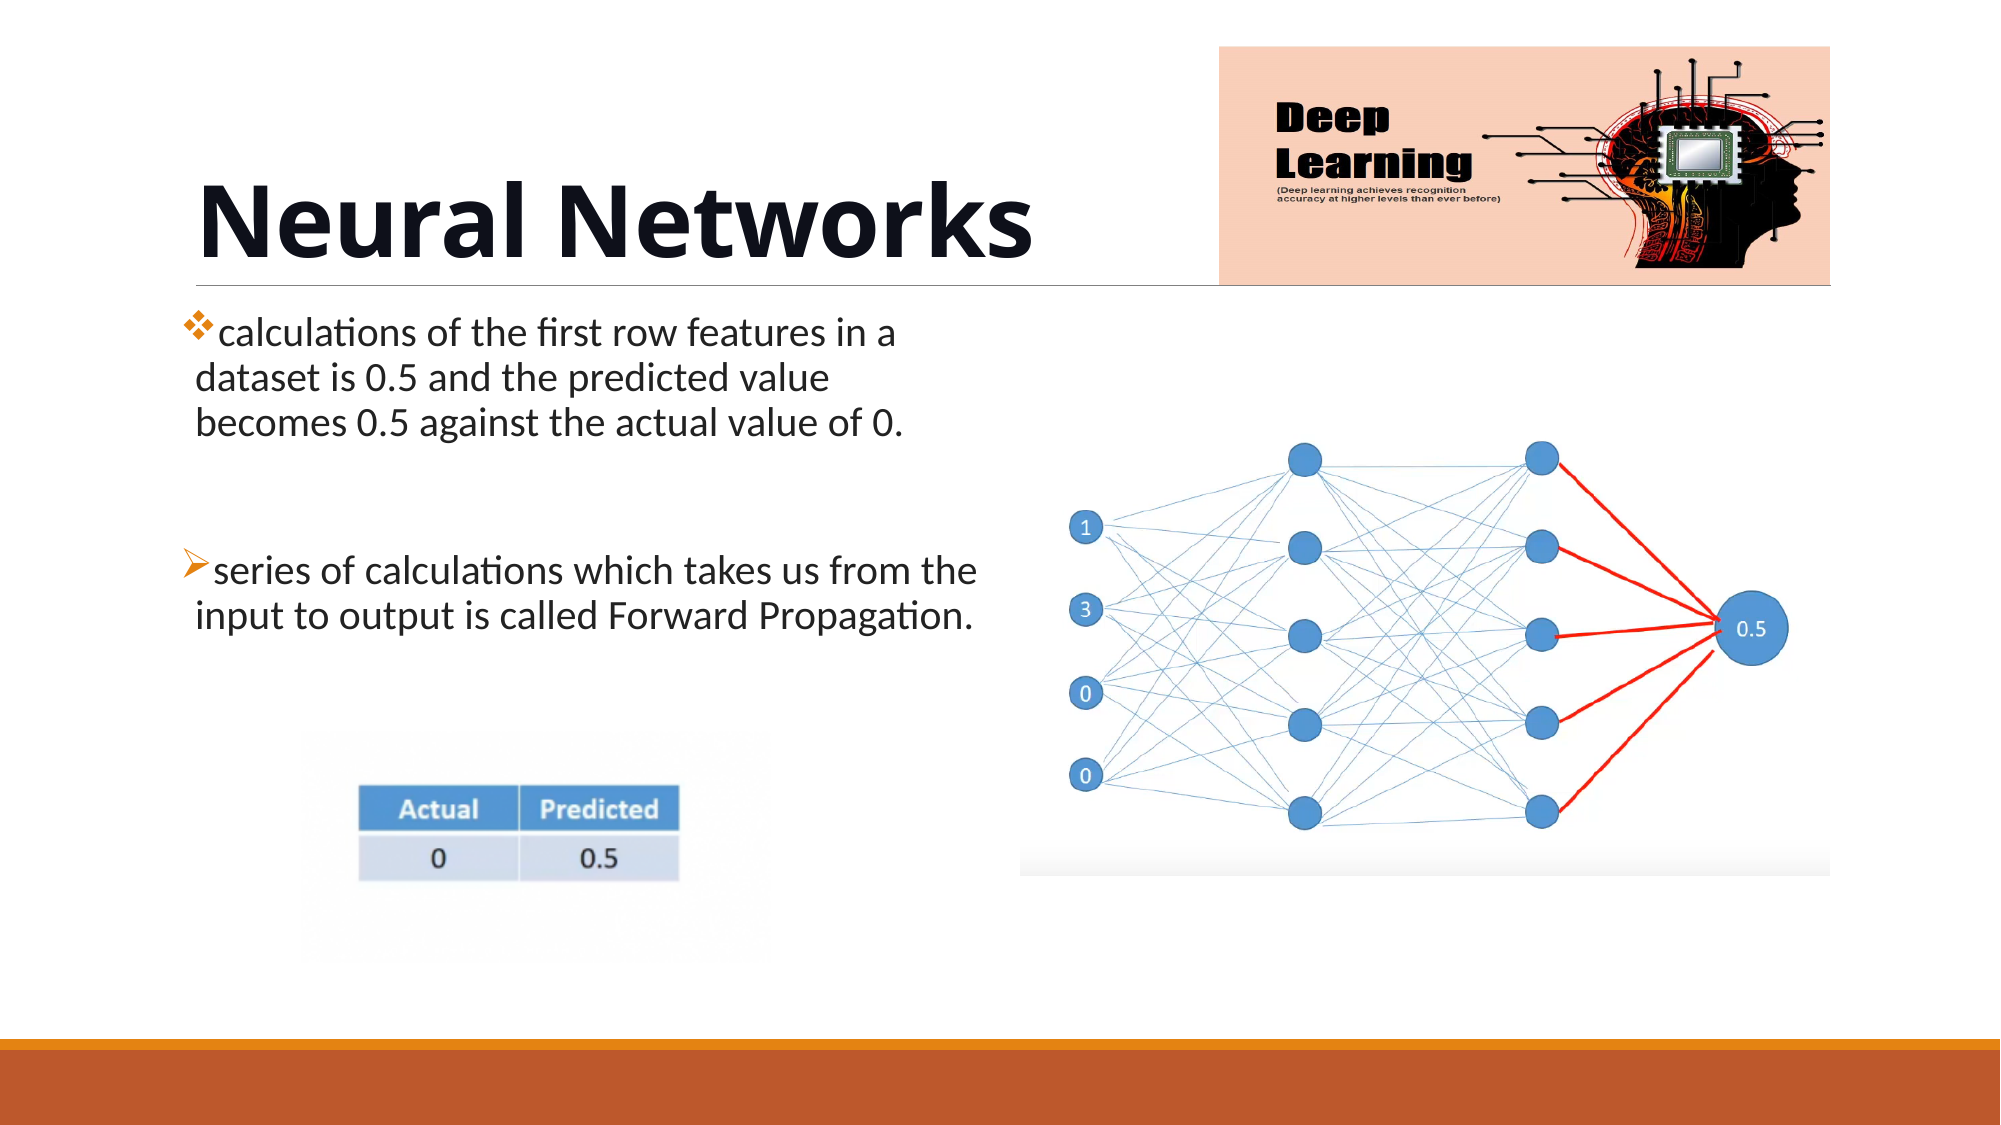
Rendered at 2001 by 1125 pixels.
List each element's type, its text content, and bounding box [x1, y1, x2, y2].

picture [1218, 46, 1831, 286]
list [1019, 389, 1831, 877]
list calculations of the first row features in a dataset is 0.5 and the predicted value becomes 0.5 against the actual value of 0. series of calculations which takes us from the input to output is called Forward Propagation. [180, 302, 990, 963]
title Neural Networks [180, 47, 1216, 285]
picture [301, 730, 772, 964]
